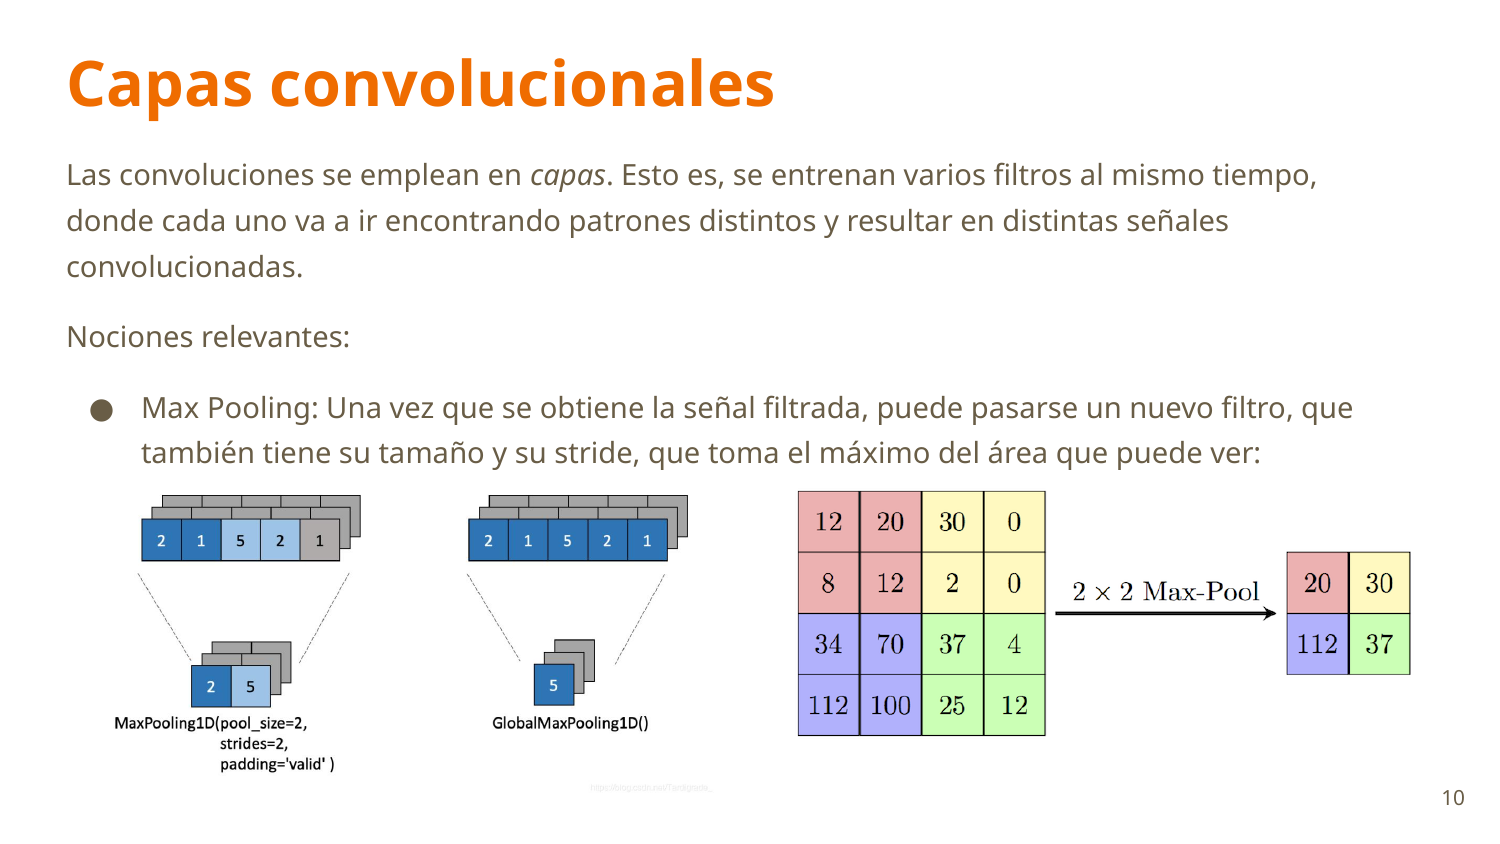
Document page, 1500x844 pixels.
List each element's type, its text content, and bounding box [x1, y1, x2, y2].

picture [95, 481, 718, 797]
title Capas convolucionales [51, 24, 1449, 141]
list Las convoluciones se emplean en capas. Esto es, se entrenan varios filtros al mismo tiempo, donde cada uno va a ir encontrando patrones distintos y resultar en distintas señales convolucionadas. Nociones relevantes: Max Pooling: Una vez que se obtiene la señal filtrada, puede pasarse un nuevo filtro, que también tiene su tamaño y su stride, que toma el máximo del área que puede ver: [51, 133, 1419, 797]
slide_number ‹#› [1389, 764, 1480, 830]
picture [788, 481, 1419, 745]
